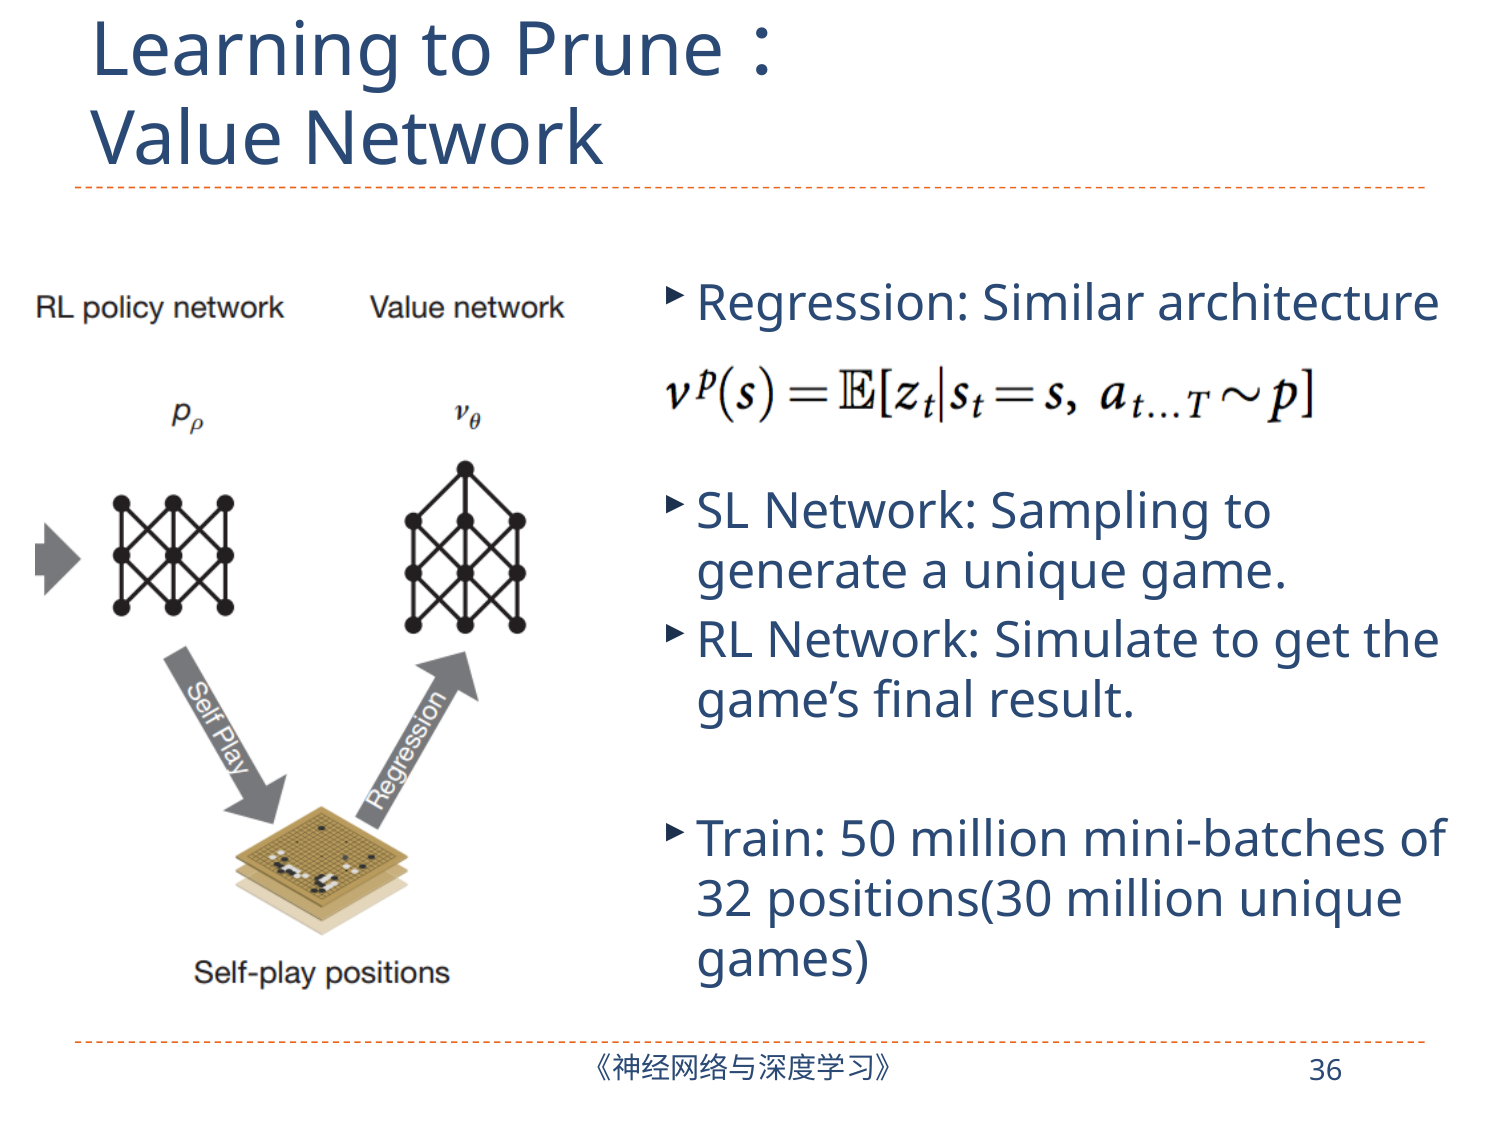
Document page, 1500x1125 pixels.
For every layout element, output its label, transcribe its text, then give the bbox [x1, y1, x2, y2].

list Regression: Similar architecture SL Network: Sampling to generate a unique game. RL Network: Simulate to get the game’s final result. Train: 50 million mini-batches of 32 positions(30 million unique games) [647, 262, 1500, 1094]
title Learning to Prune： Value Network [75, 24, 1425, 188]
picture [35, 278, 573, 1000]
picture [619, 337, 1351, 458]
